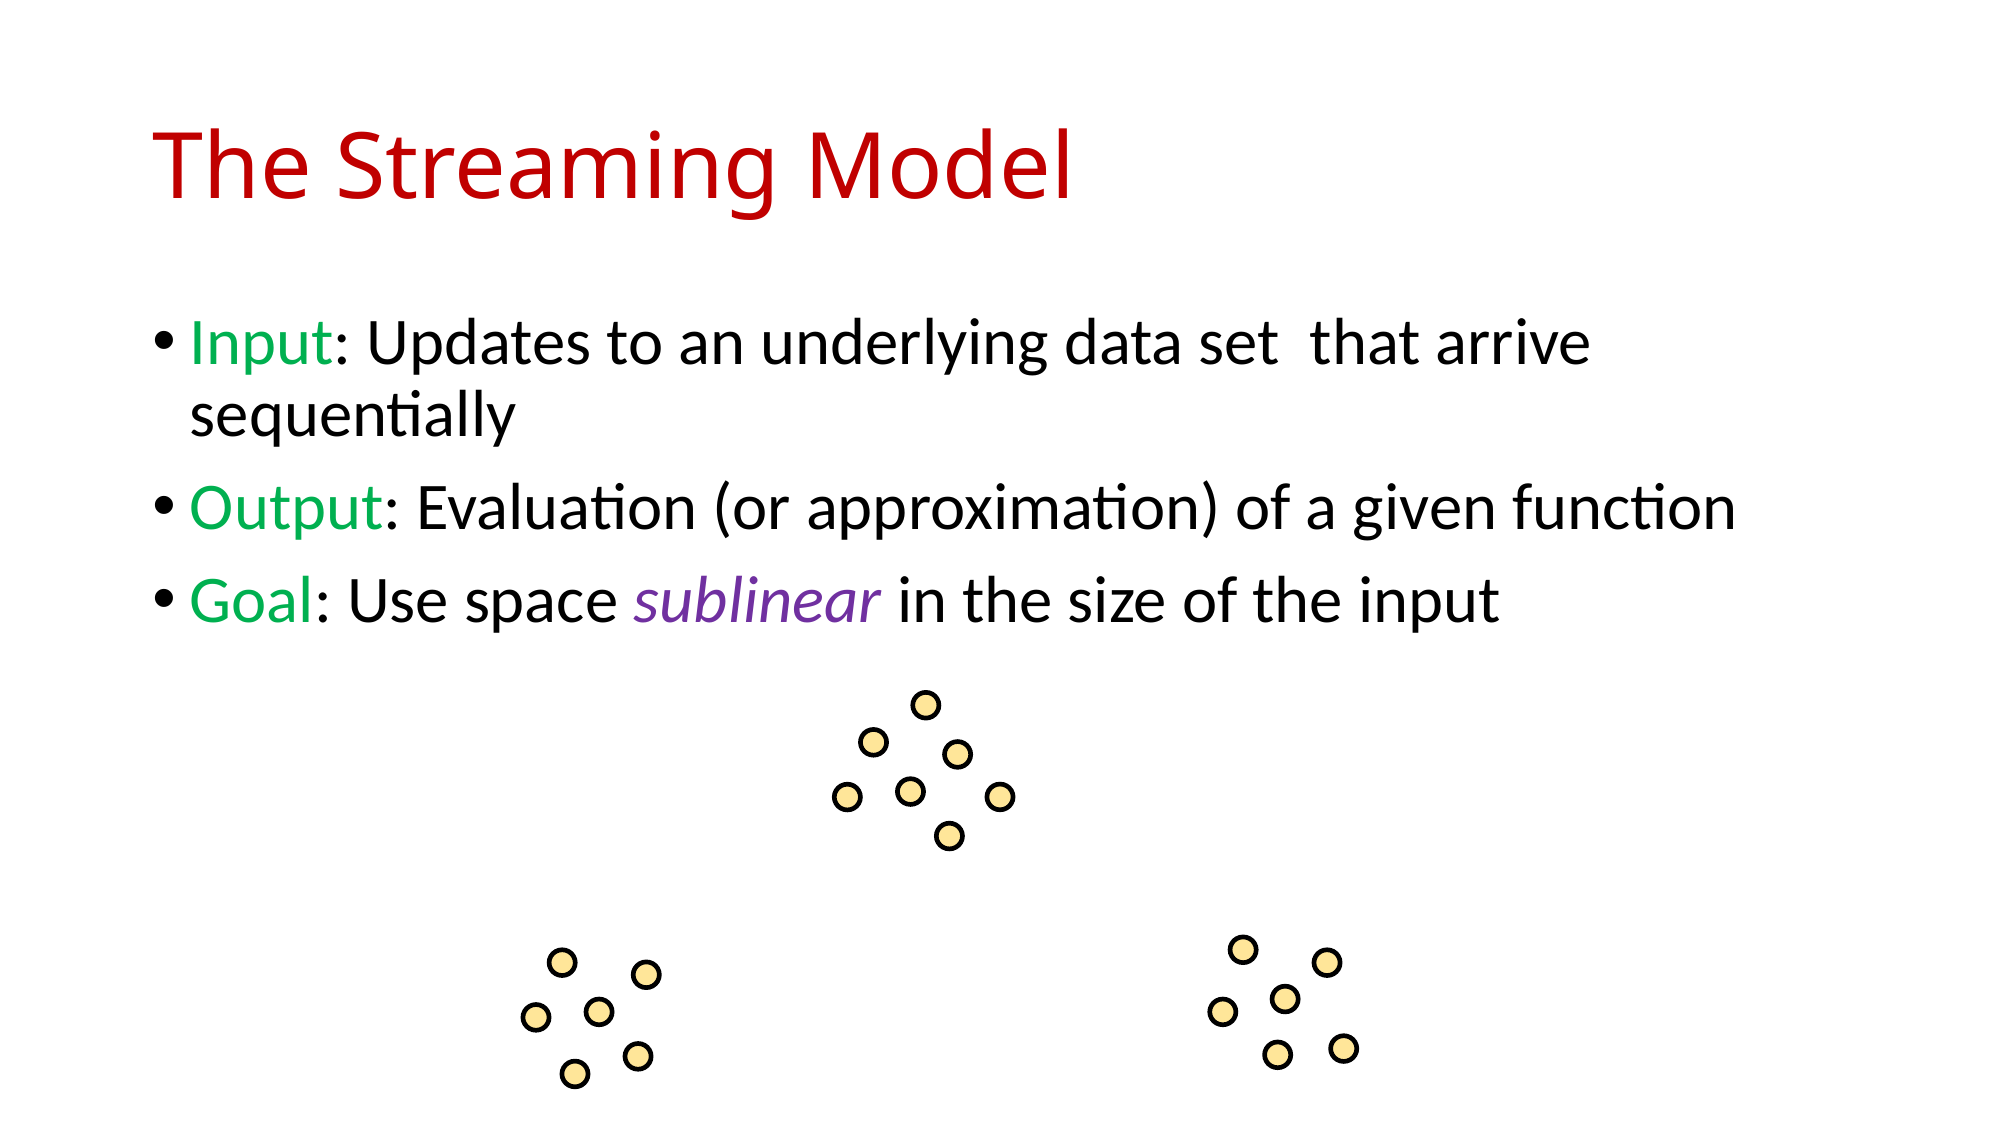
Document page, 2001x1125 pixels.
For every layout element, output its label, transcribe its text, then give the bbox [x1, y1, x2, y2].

text_box [859, 728, 888, 757]
text_box [584, 997, 614, 1026]
text_box [560, 1060, 590, 1088]
text_box [896, 777, 925, 806]
title The Streaming Model [137, 59, 1863, 278]
text_box [935, 822, 964, 850]
text_box [985, 783, 1015, 811]
text_box [1229, 935, 1258, 964]
text_box [1271, 985, 1300, 1013]
text_box [1263, 1040, 1292, 1069]
text_box [1329, 1034, 1358, 1063]
text_box [548, 948, 577, 977]
text_box [1208, 997, 1237, 1026]
text_box [1312, 948, 1342, 977]
text_box [632, 960, 661, 989]
text_box [833, 783, 862, 811]
text_box [623, 1042, 653, 1071]
text_box [943, 740, 972, 769]
text_box [521, 1003, 551, 1032]
text_box [911, 691, 940, 720]
